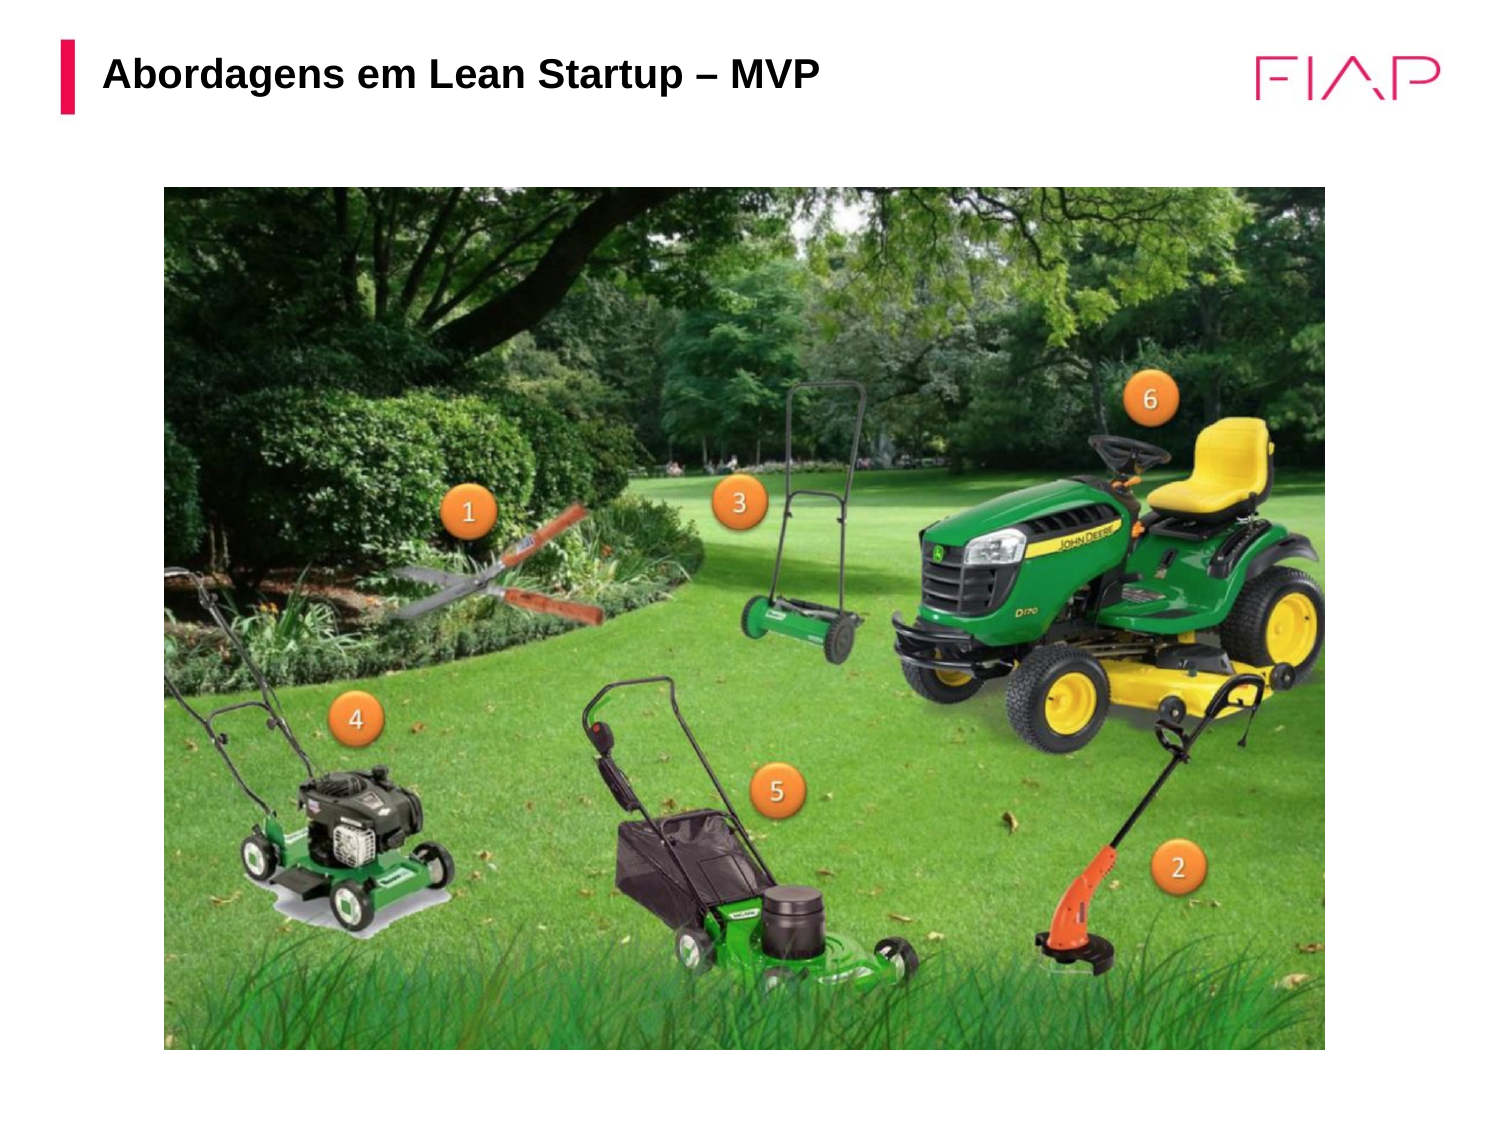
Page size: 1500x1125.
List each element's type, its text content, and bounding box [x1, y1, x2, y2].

picture [0, 0, 1500, 1125]
text_box Abordagens em Lean Startup – MVP [87, 39, 1493, 105]
